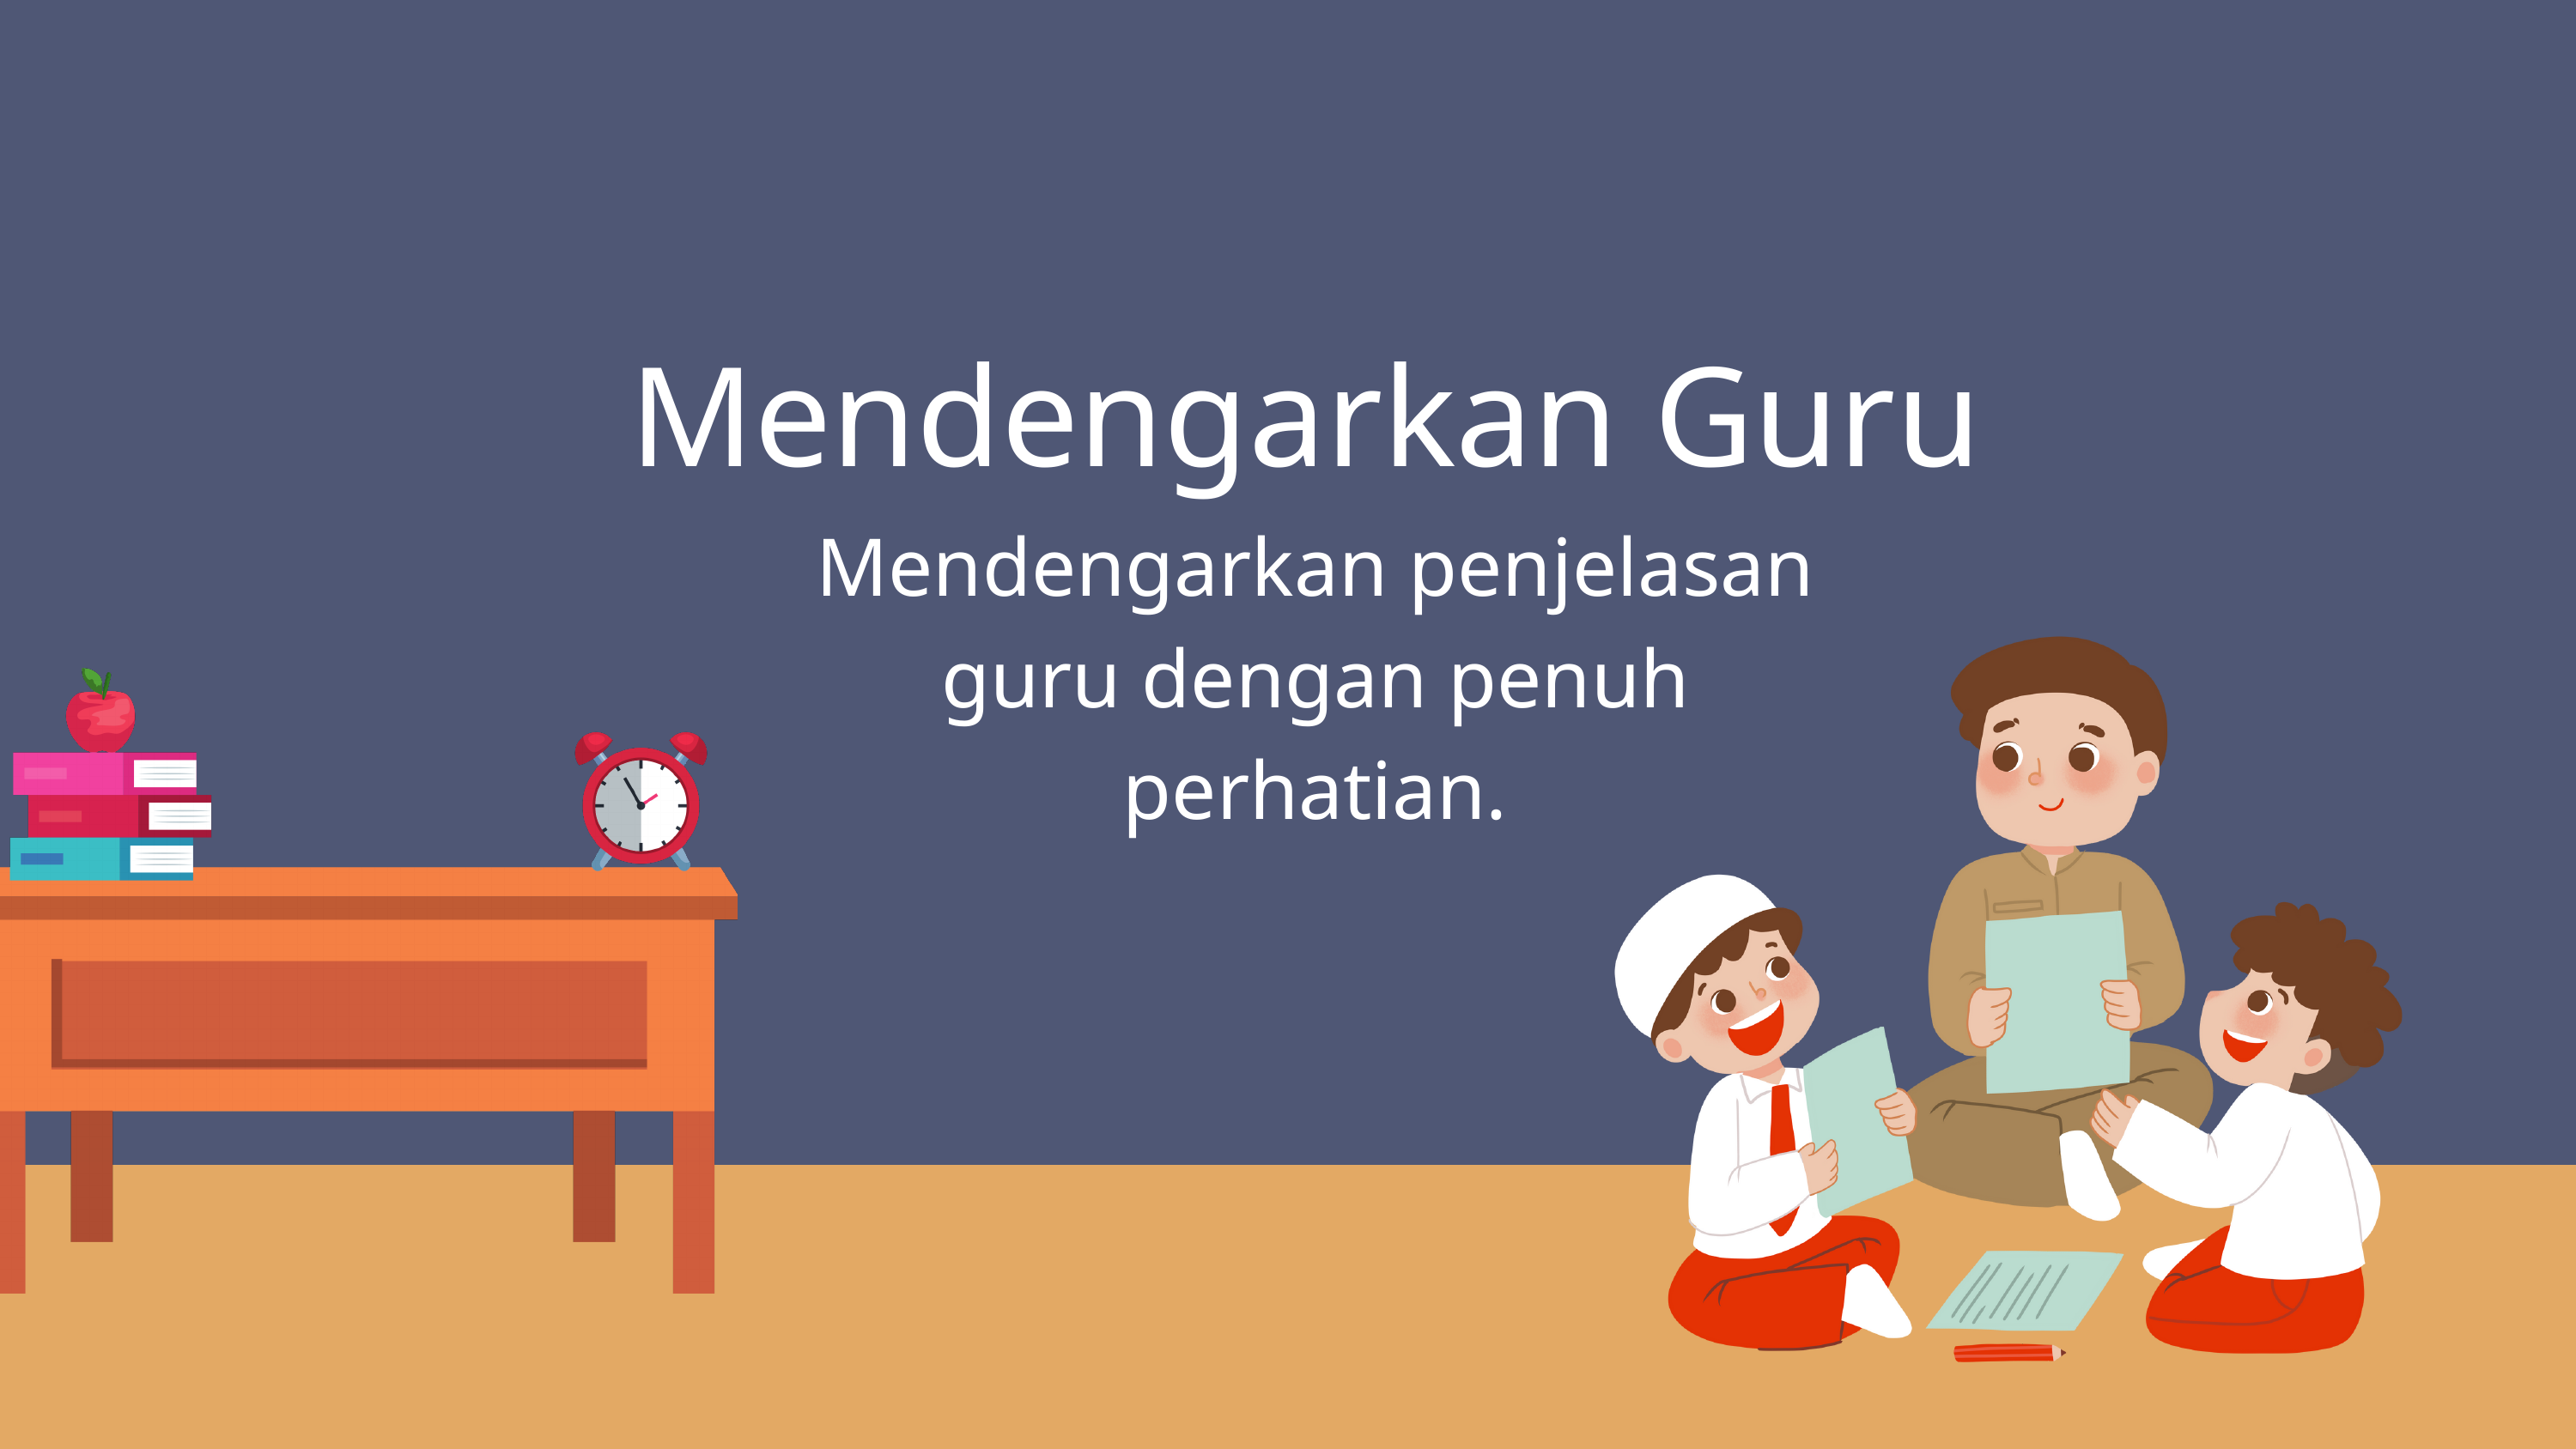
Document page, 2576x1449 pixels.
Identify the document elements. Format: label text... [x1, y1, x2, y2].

text_box Mendengarkan penjelasan guru dengan penuh perhatian. [797, 500, 1834, 835]
text_box Mendengarkan Guru [479, 300, 2132, 494]
text_box [0, 668, 738, 1164]
text_box [1614, 636, 2403, 1164]
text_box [0, 1164, 2576, 1449]
